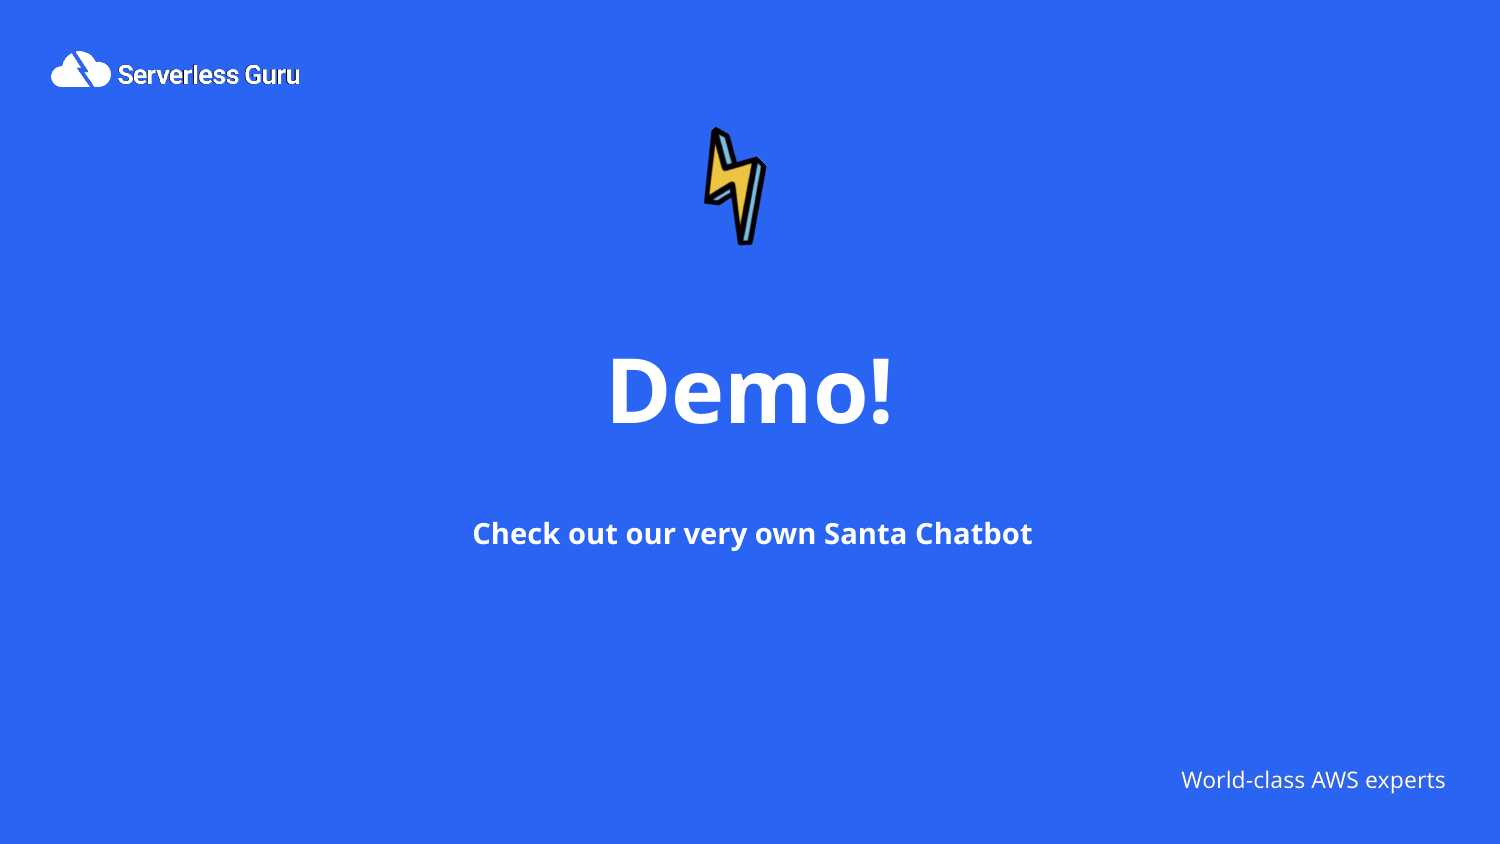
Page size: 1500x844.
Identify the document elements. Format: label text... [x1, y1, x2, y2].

picture [668, 121, 798, 251]
picture [51, 51, 299, 87]
title Demo! [51, 318, 1449, 457]
text_box Check out our very own Santa Chatbot [5, 500, 1500, 566]
